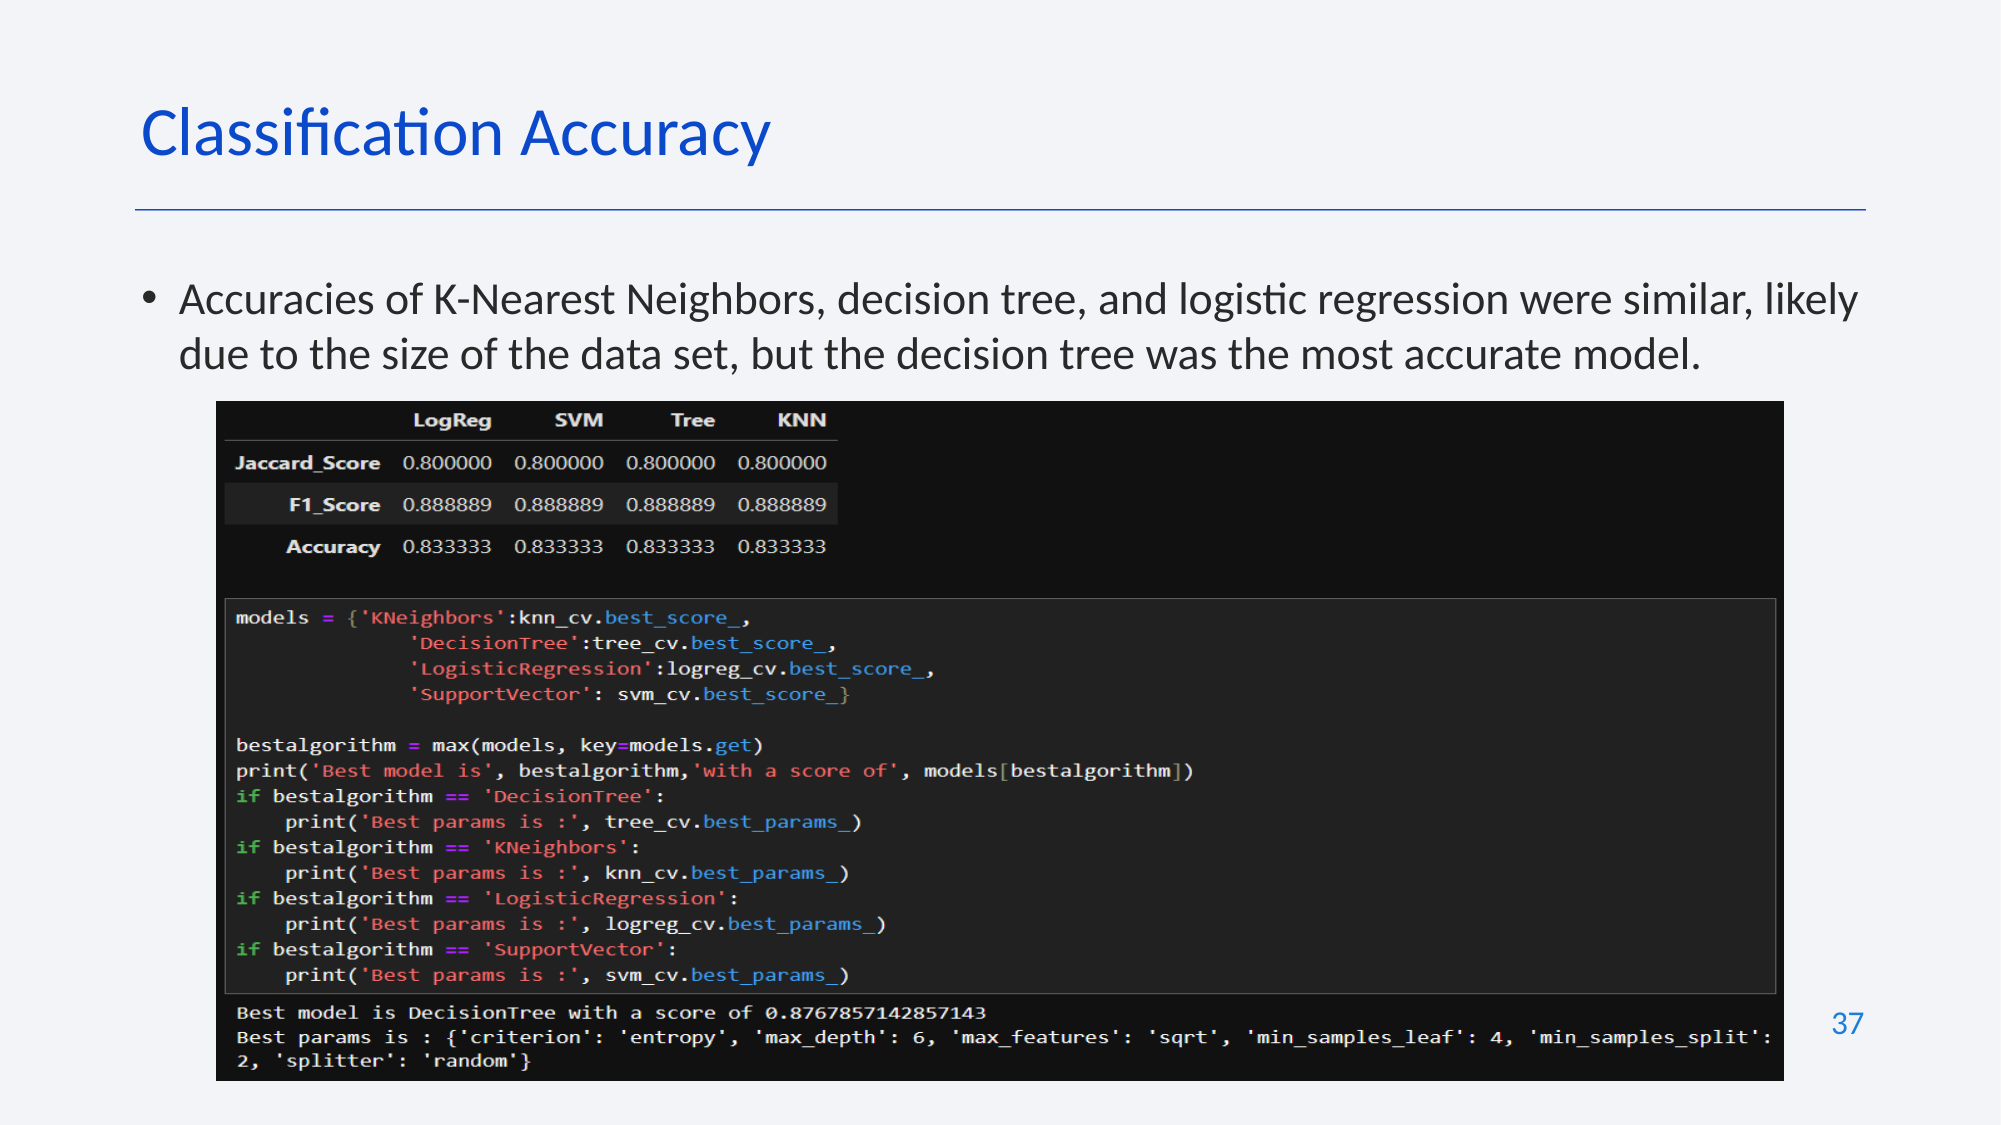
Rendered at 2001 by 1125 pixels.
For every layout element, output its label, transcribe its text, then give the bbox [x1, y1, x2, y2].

picture [0, 0, 2001, 1125]
slide_number 37 [1784, 988, 1880, 1055]
text_box Classification Accuracy [126, 88, 1852, 179]
list Accuracies of K-Nearest Neighbors, decision tree, and logistic regression were similar, likely due to the size of the data set, but the decision tree was the most accurate model. [126, 261, 1922, 422]
